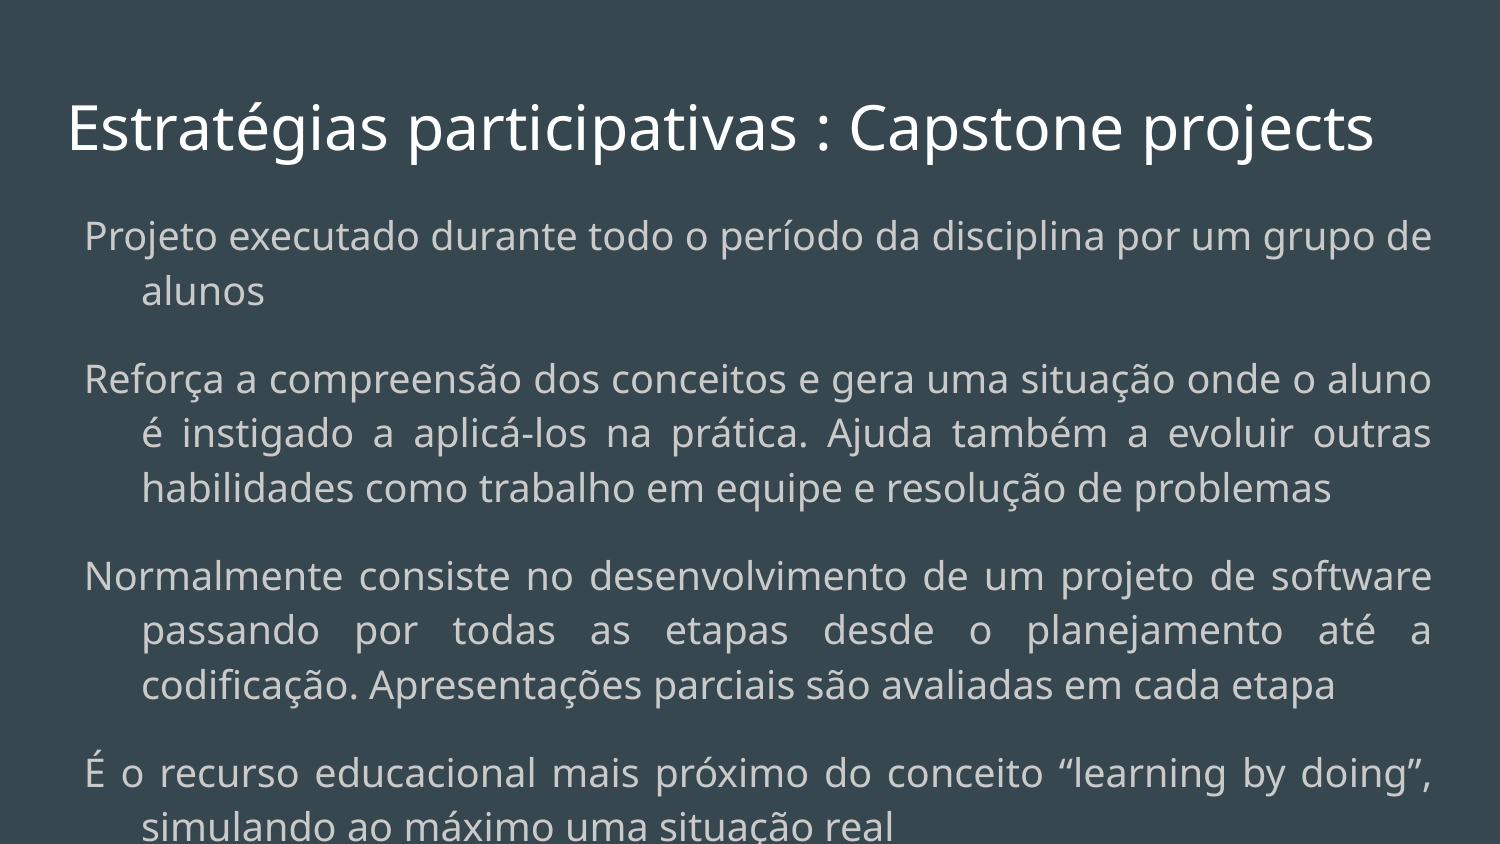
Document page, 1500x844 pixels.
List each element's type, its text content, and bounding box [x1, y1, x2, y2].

title Estratégias participativas : Capstone projects [51, 72, 1449, 167]
list Projeto executado durante todo o período da disciplina por um grupo de alunos Reforça a compreensão dos conceitos e gera uma situação onde o aluno é instigado a aplicá-los na prática. Ajuda também a evoluir outras habilidades como trabalho em equipe e resolução de problemas Normalmente consiste no desenvolvimento de um projeto de software passando por todas as etapas desde o planejamento até a codificação. Apresentações parciais são avaliadas em cada etapa É o recurso educacional mais próximo do conceito “learning by doing”, simulando ao máximo uma situação real [51, 189, 1449, 750]
